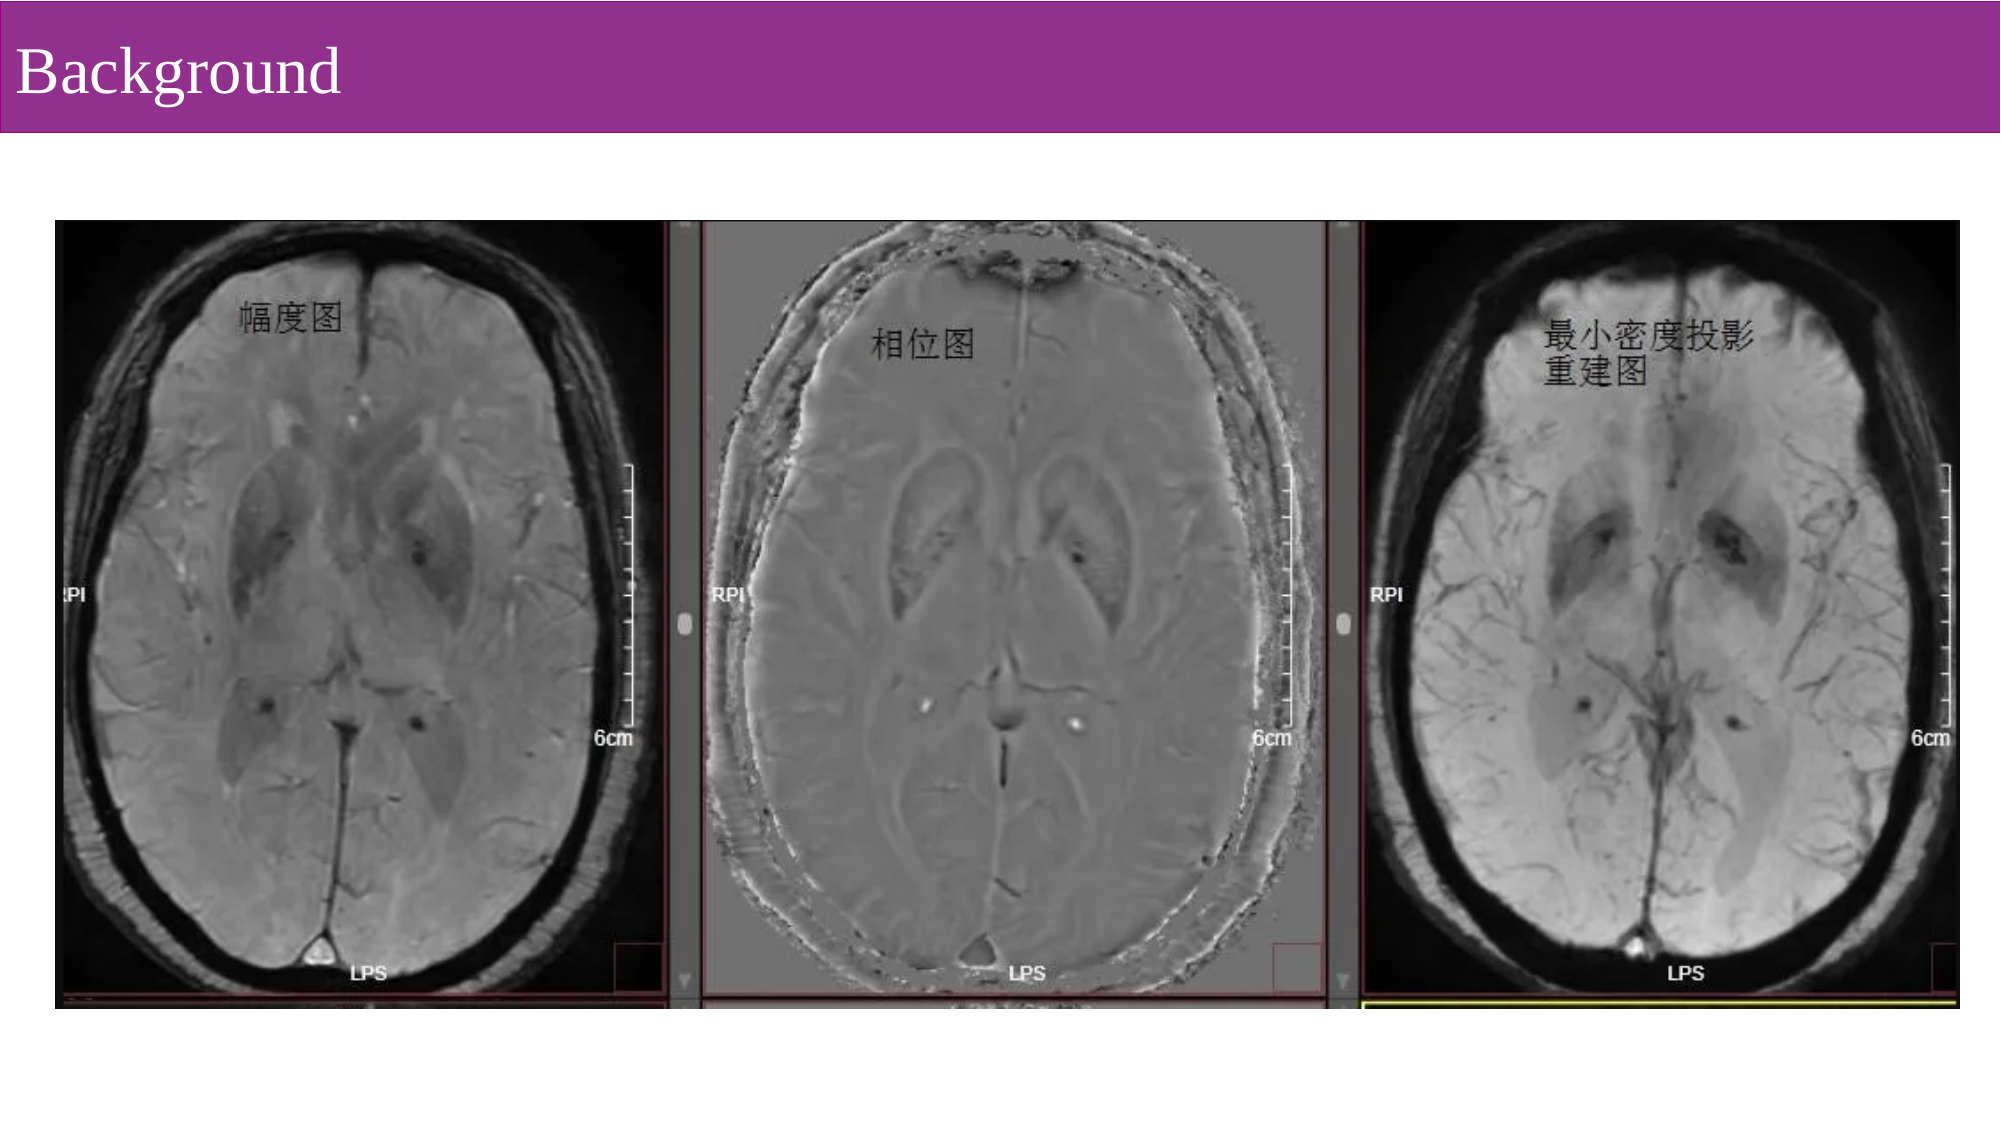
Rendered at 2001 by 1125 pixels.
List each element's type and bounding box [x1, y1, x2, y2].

picture [55, 220, 1960, 1009]
text_box [0, 1, 2000, 133]
